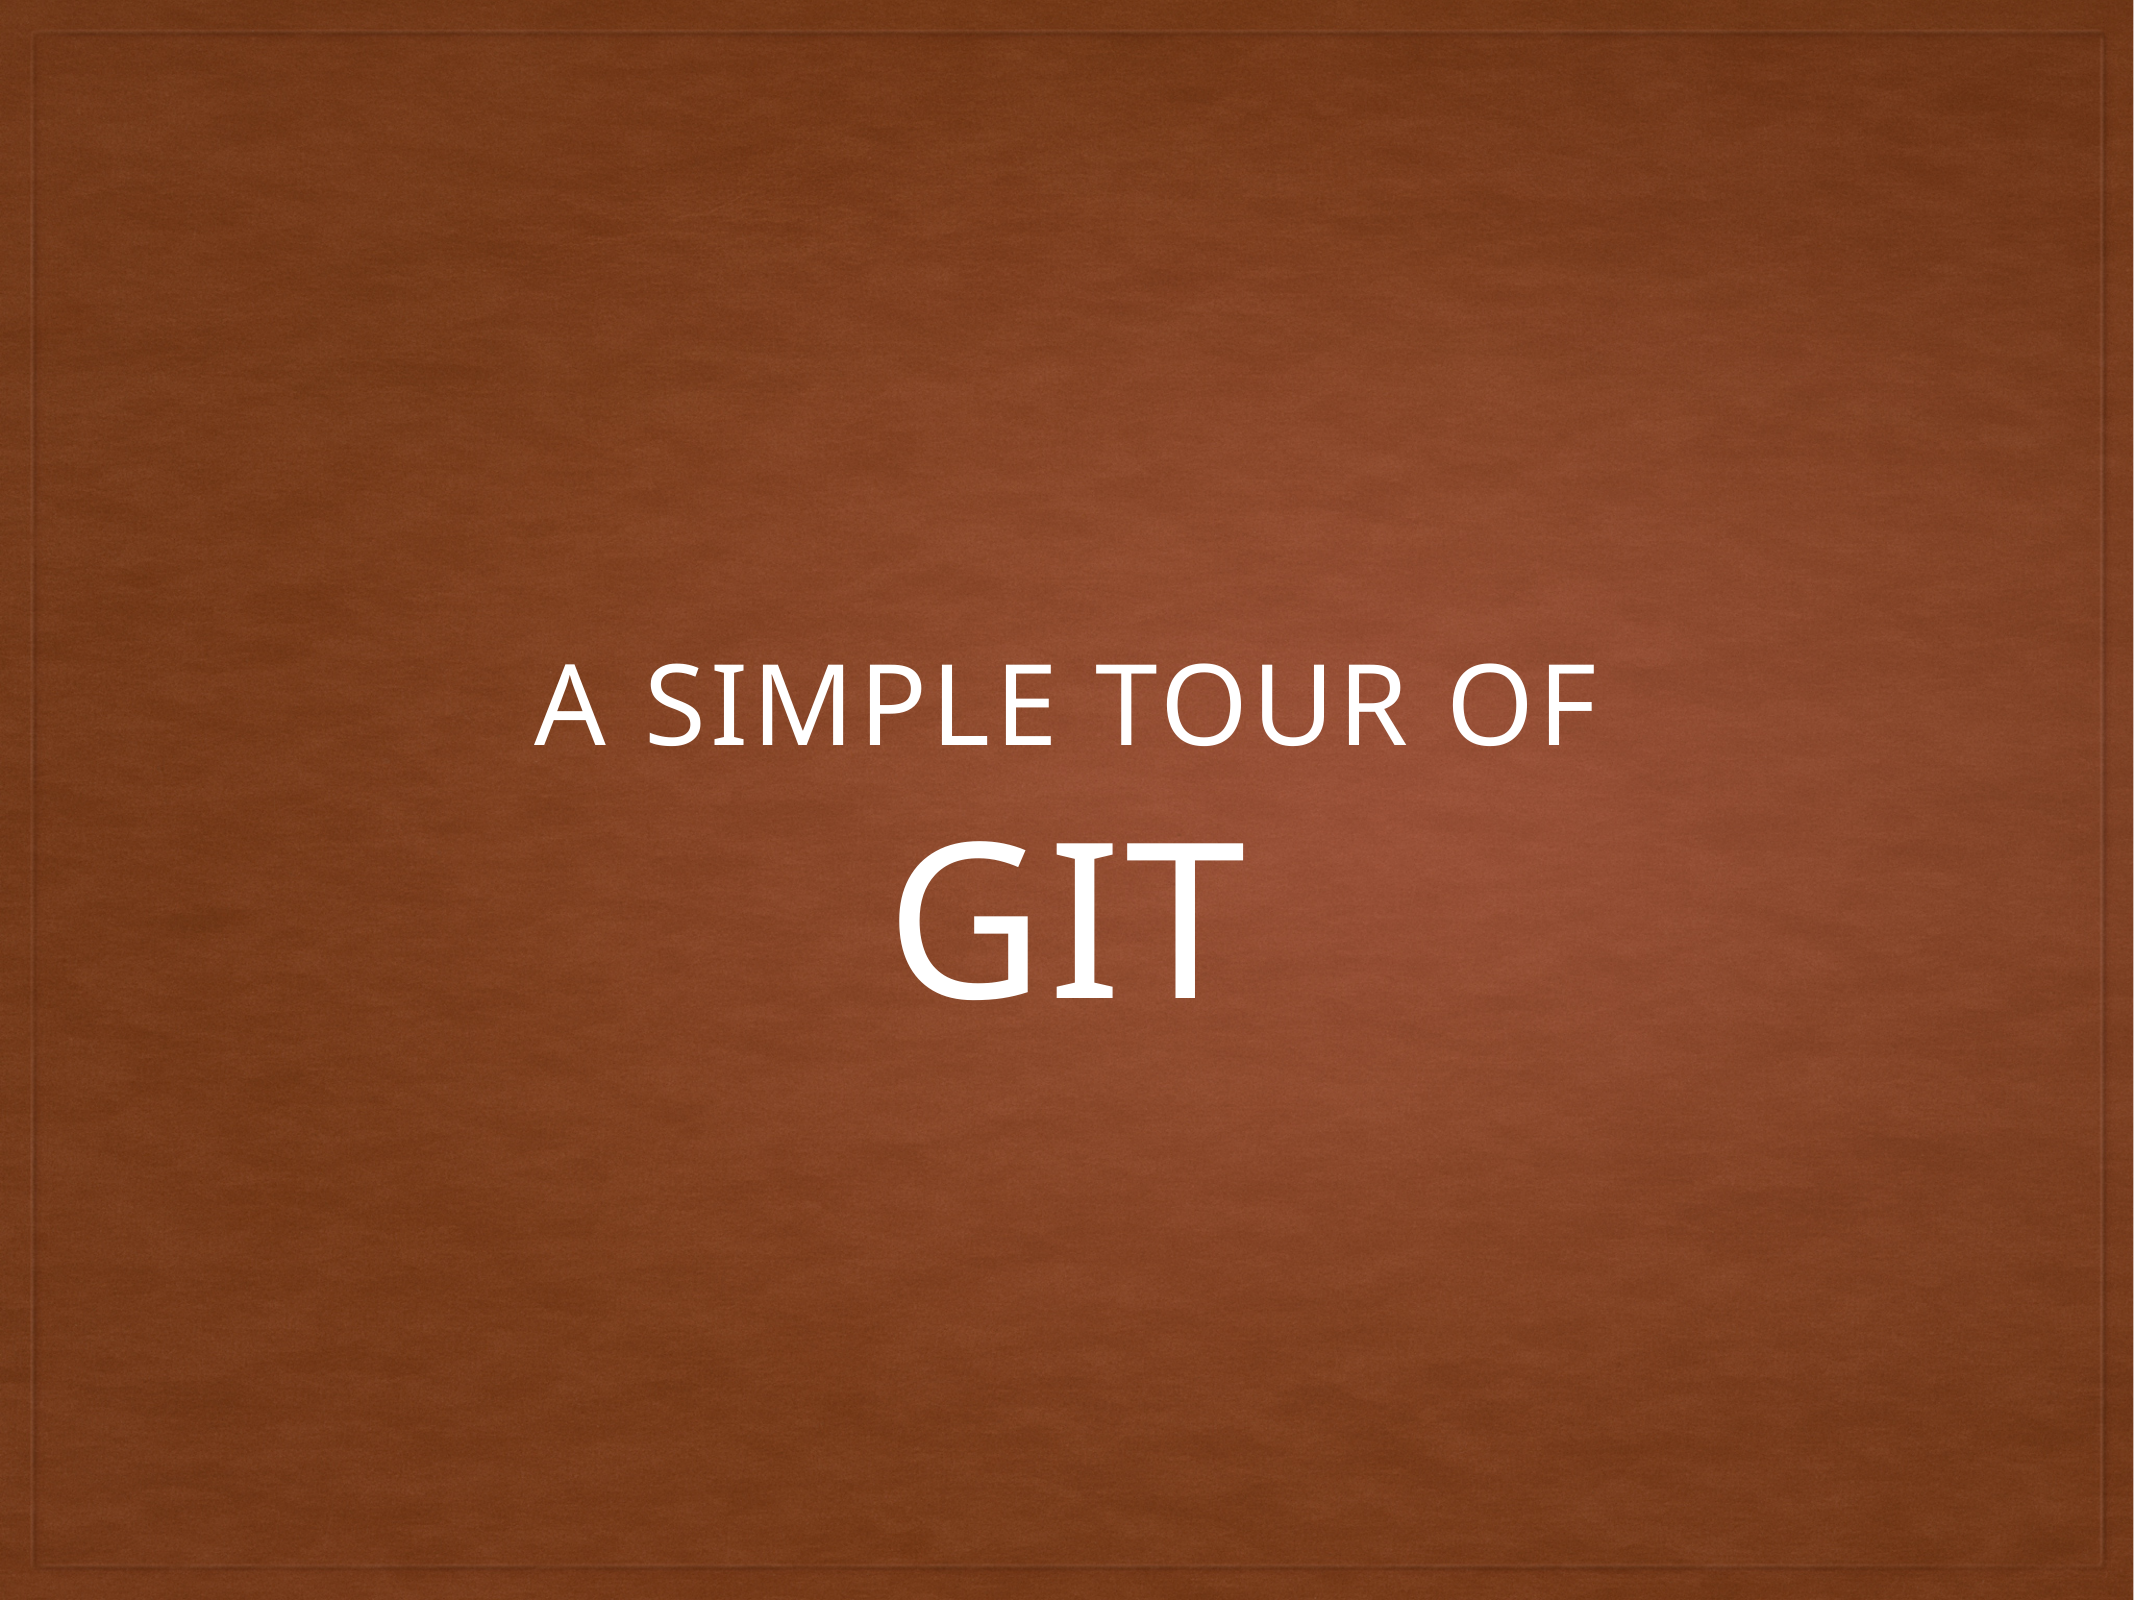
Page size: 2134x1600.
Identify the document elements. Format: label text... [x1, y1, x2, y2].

picture [0, 0, 2134, 1600]
subtitle A Simple Tour of [109, 483, 2024, 777]
title GIT [109, 777, 2024, 1117]
